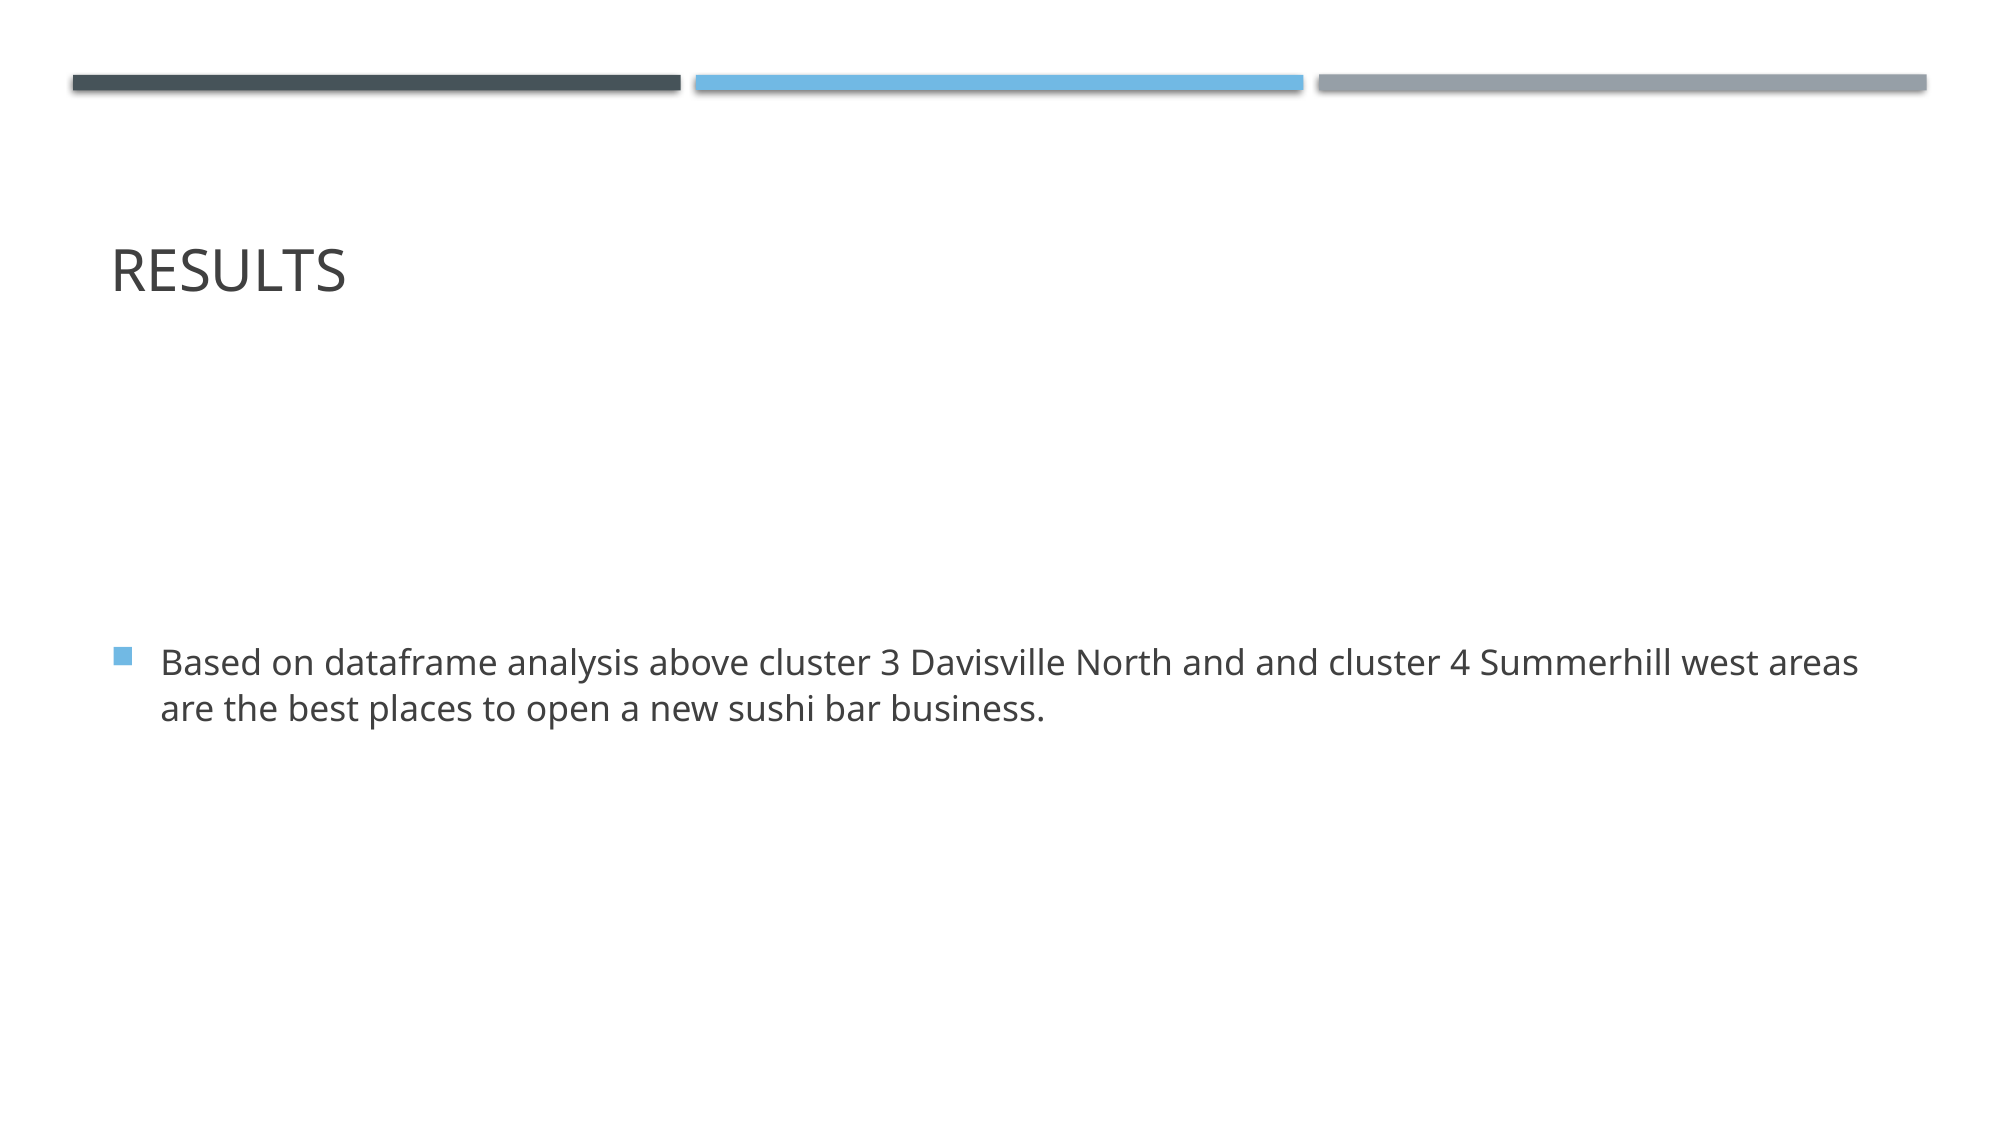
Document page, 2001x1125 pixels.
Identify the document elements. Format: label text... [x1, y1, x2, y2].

title Results [95, 115, 1905, 311]
list Based on dataframe analysis above cluster 3 Davisville North and and cluster 4 Summerhill west areas are the best places to open a new sushi bar business. [95, 383, 1905, 981]
